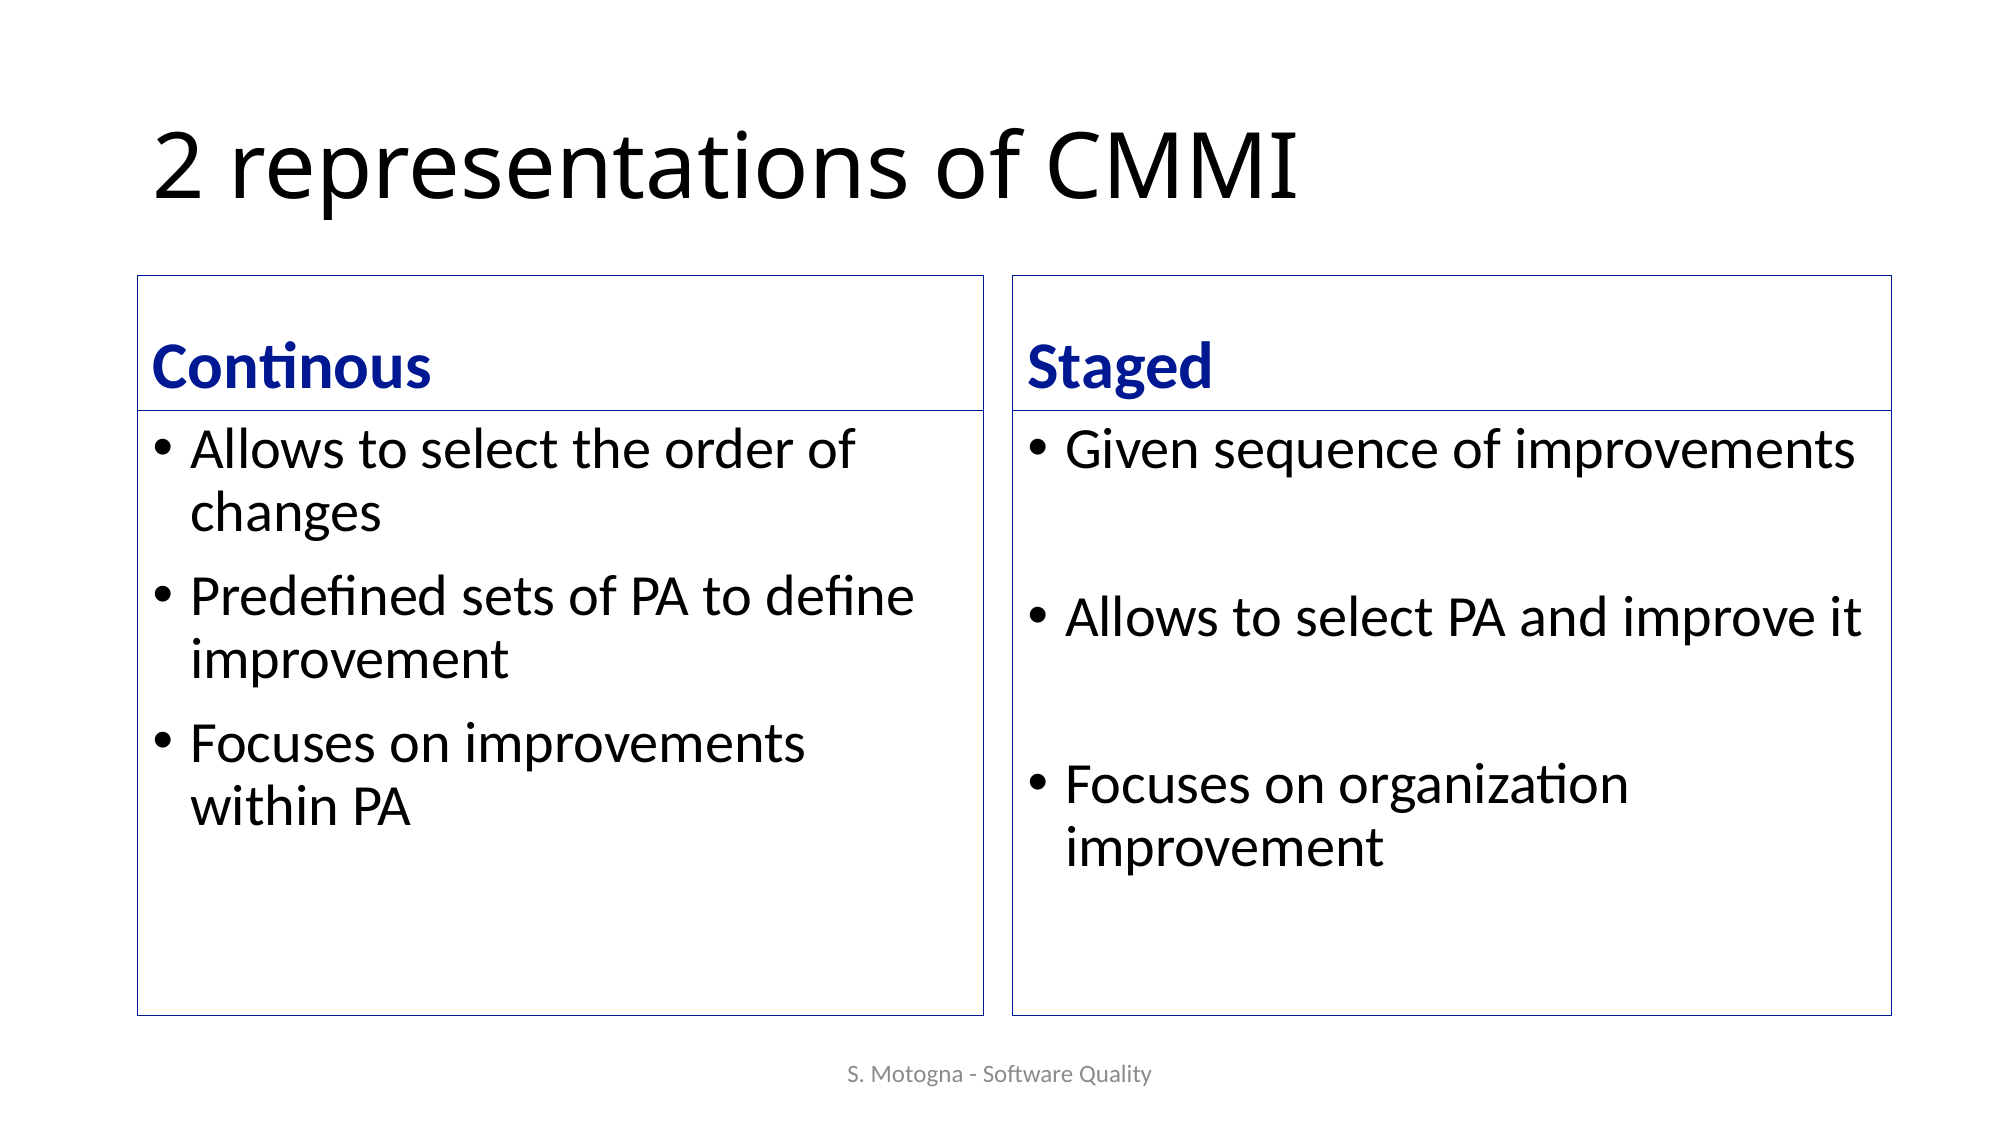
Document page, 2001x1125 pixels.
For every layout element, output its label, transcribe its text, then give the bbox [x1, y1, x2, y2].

list Allows to select the order of changes Predefined sets of PA to define improvement Focuses on improvements within PA [137, 410, 984, 1016]
footer S. Motogna - Software Quality [662, 1042, 1338, 1103]
title 2 representations of CMMI [137, 59, 1863, 278]
list Given sequence of improvements Allows to select PA and improve it Focuses on organization improvement [1012, 410, 1892, 1016]
list Staged [1012, 275, 1892, 410]
list Continous [137, 275, 984, 410]
